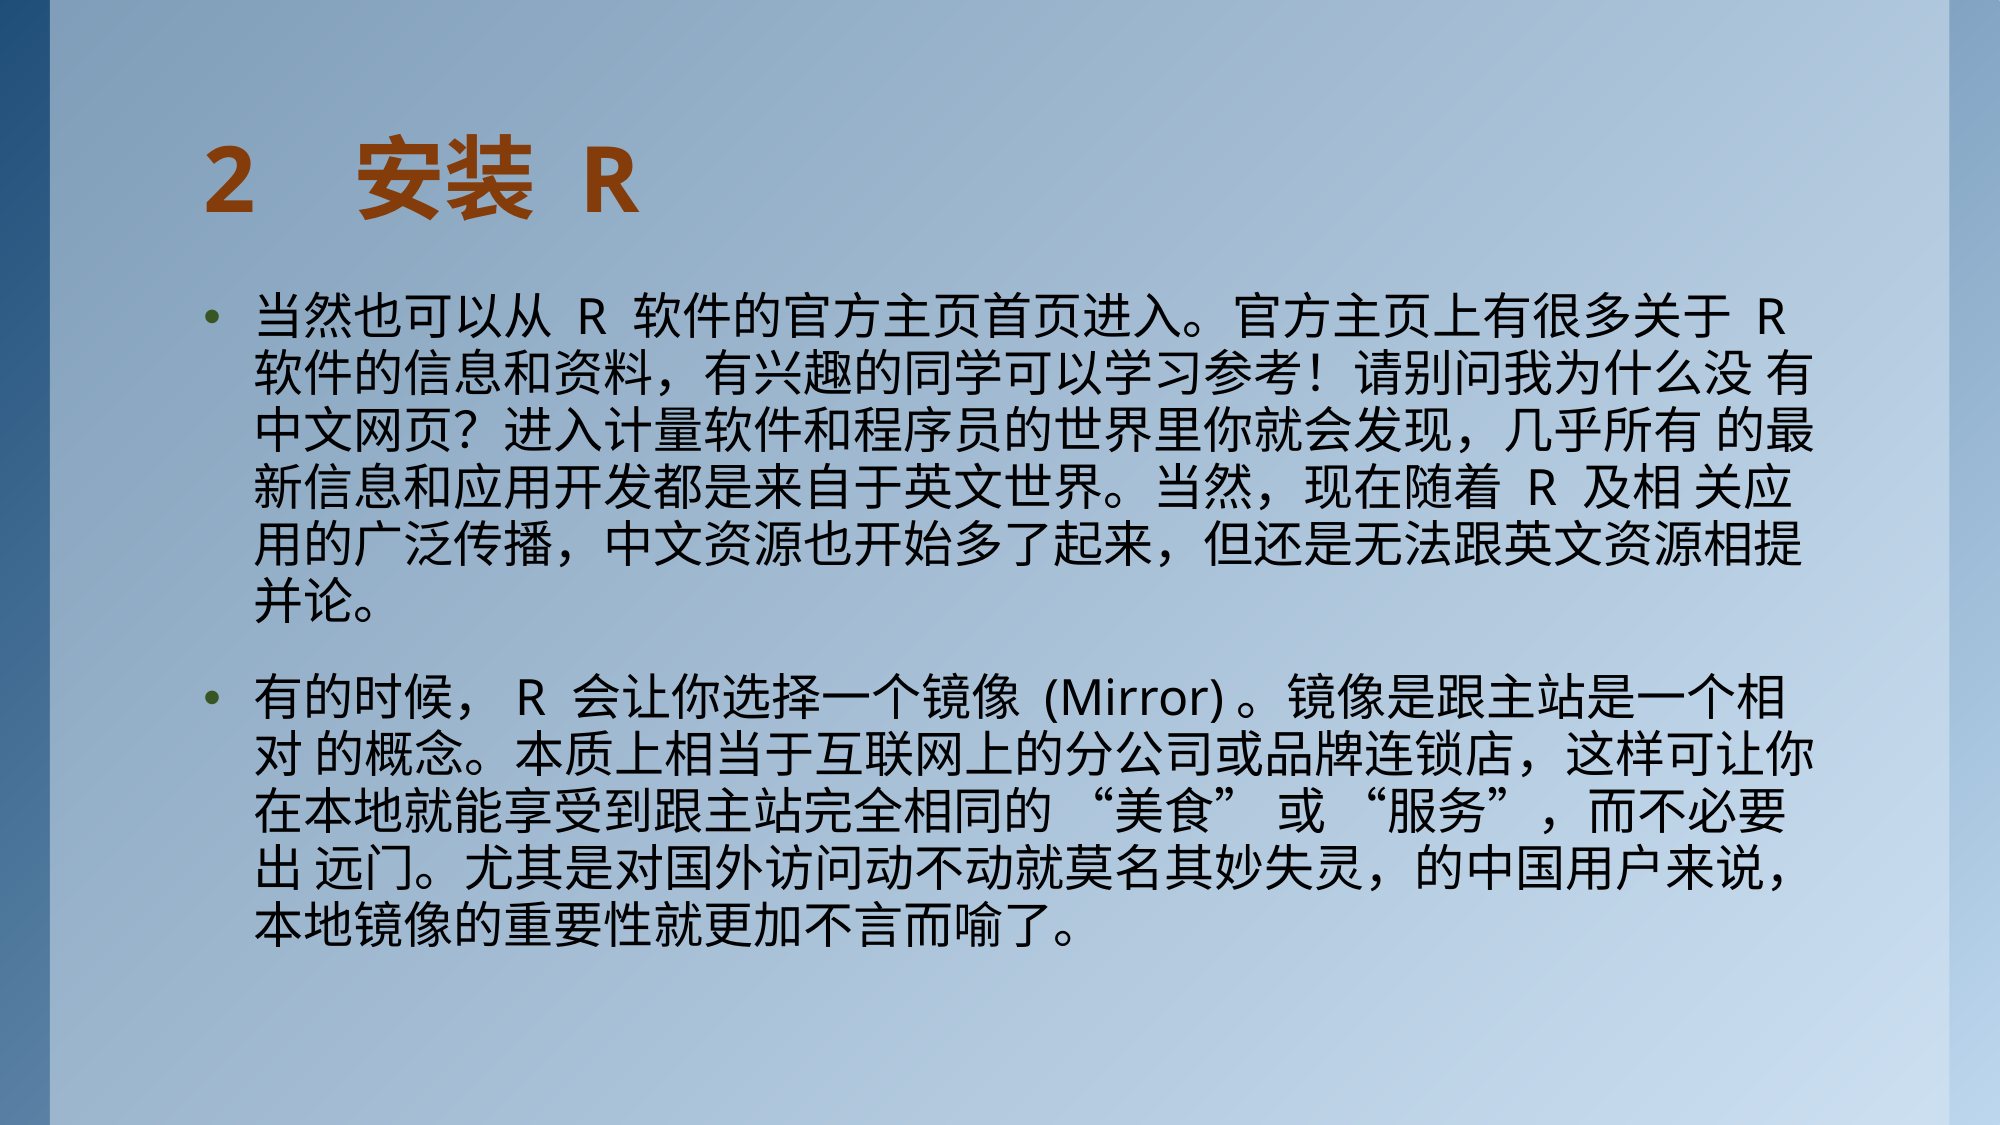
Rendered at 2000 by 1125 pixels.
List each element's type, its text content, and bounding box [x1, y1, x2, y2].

list 当然也可以从 R 软件的官方主页首页进入。官方主页上有很多关于 R 软件的信息和资料，有兴趣的同学可以学习参考！请别问我为什么没 有中文网页？进入计量软件和程序员的世界里你就会发现，几乎所有 的最新信息和应用开发都是来自于英文世界。当然，现在随着 R 及相 关应用的广泛传播，中文资源也开始多了起来，但还是无法跟英文资源相提并论。 有的时候，R 会让你选择一个镜像 (Mirror)。镜像是跟主站是一个相对 的概念。本质上相当于互联网上的分公司或品牌连锁店，这样可让你 在本地就能享受到跟主站完全相同的 “美食” 或 “服务”，而不必要出 远门。尤其是对国外访问动不动就莫名其妙失灵，的中国用户来说，本地镜像的重要性就更加不言而喻了。 [183, 279, 1850, 1013]
title 2 安装 R [183, 12, 1850, 242]
